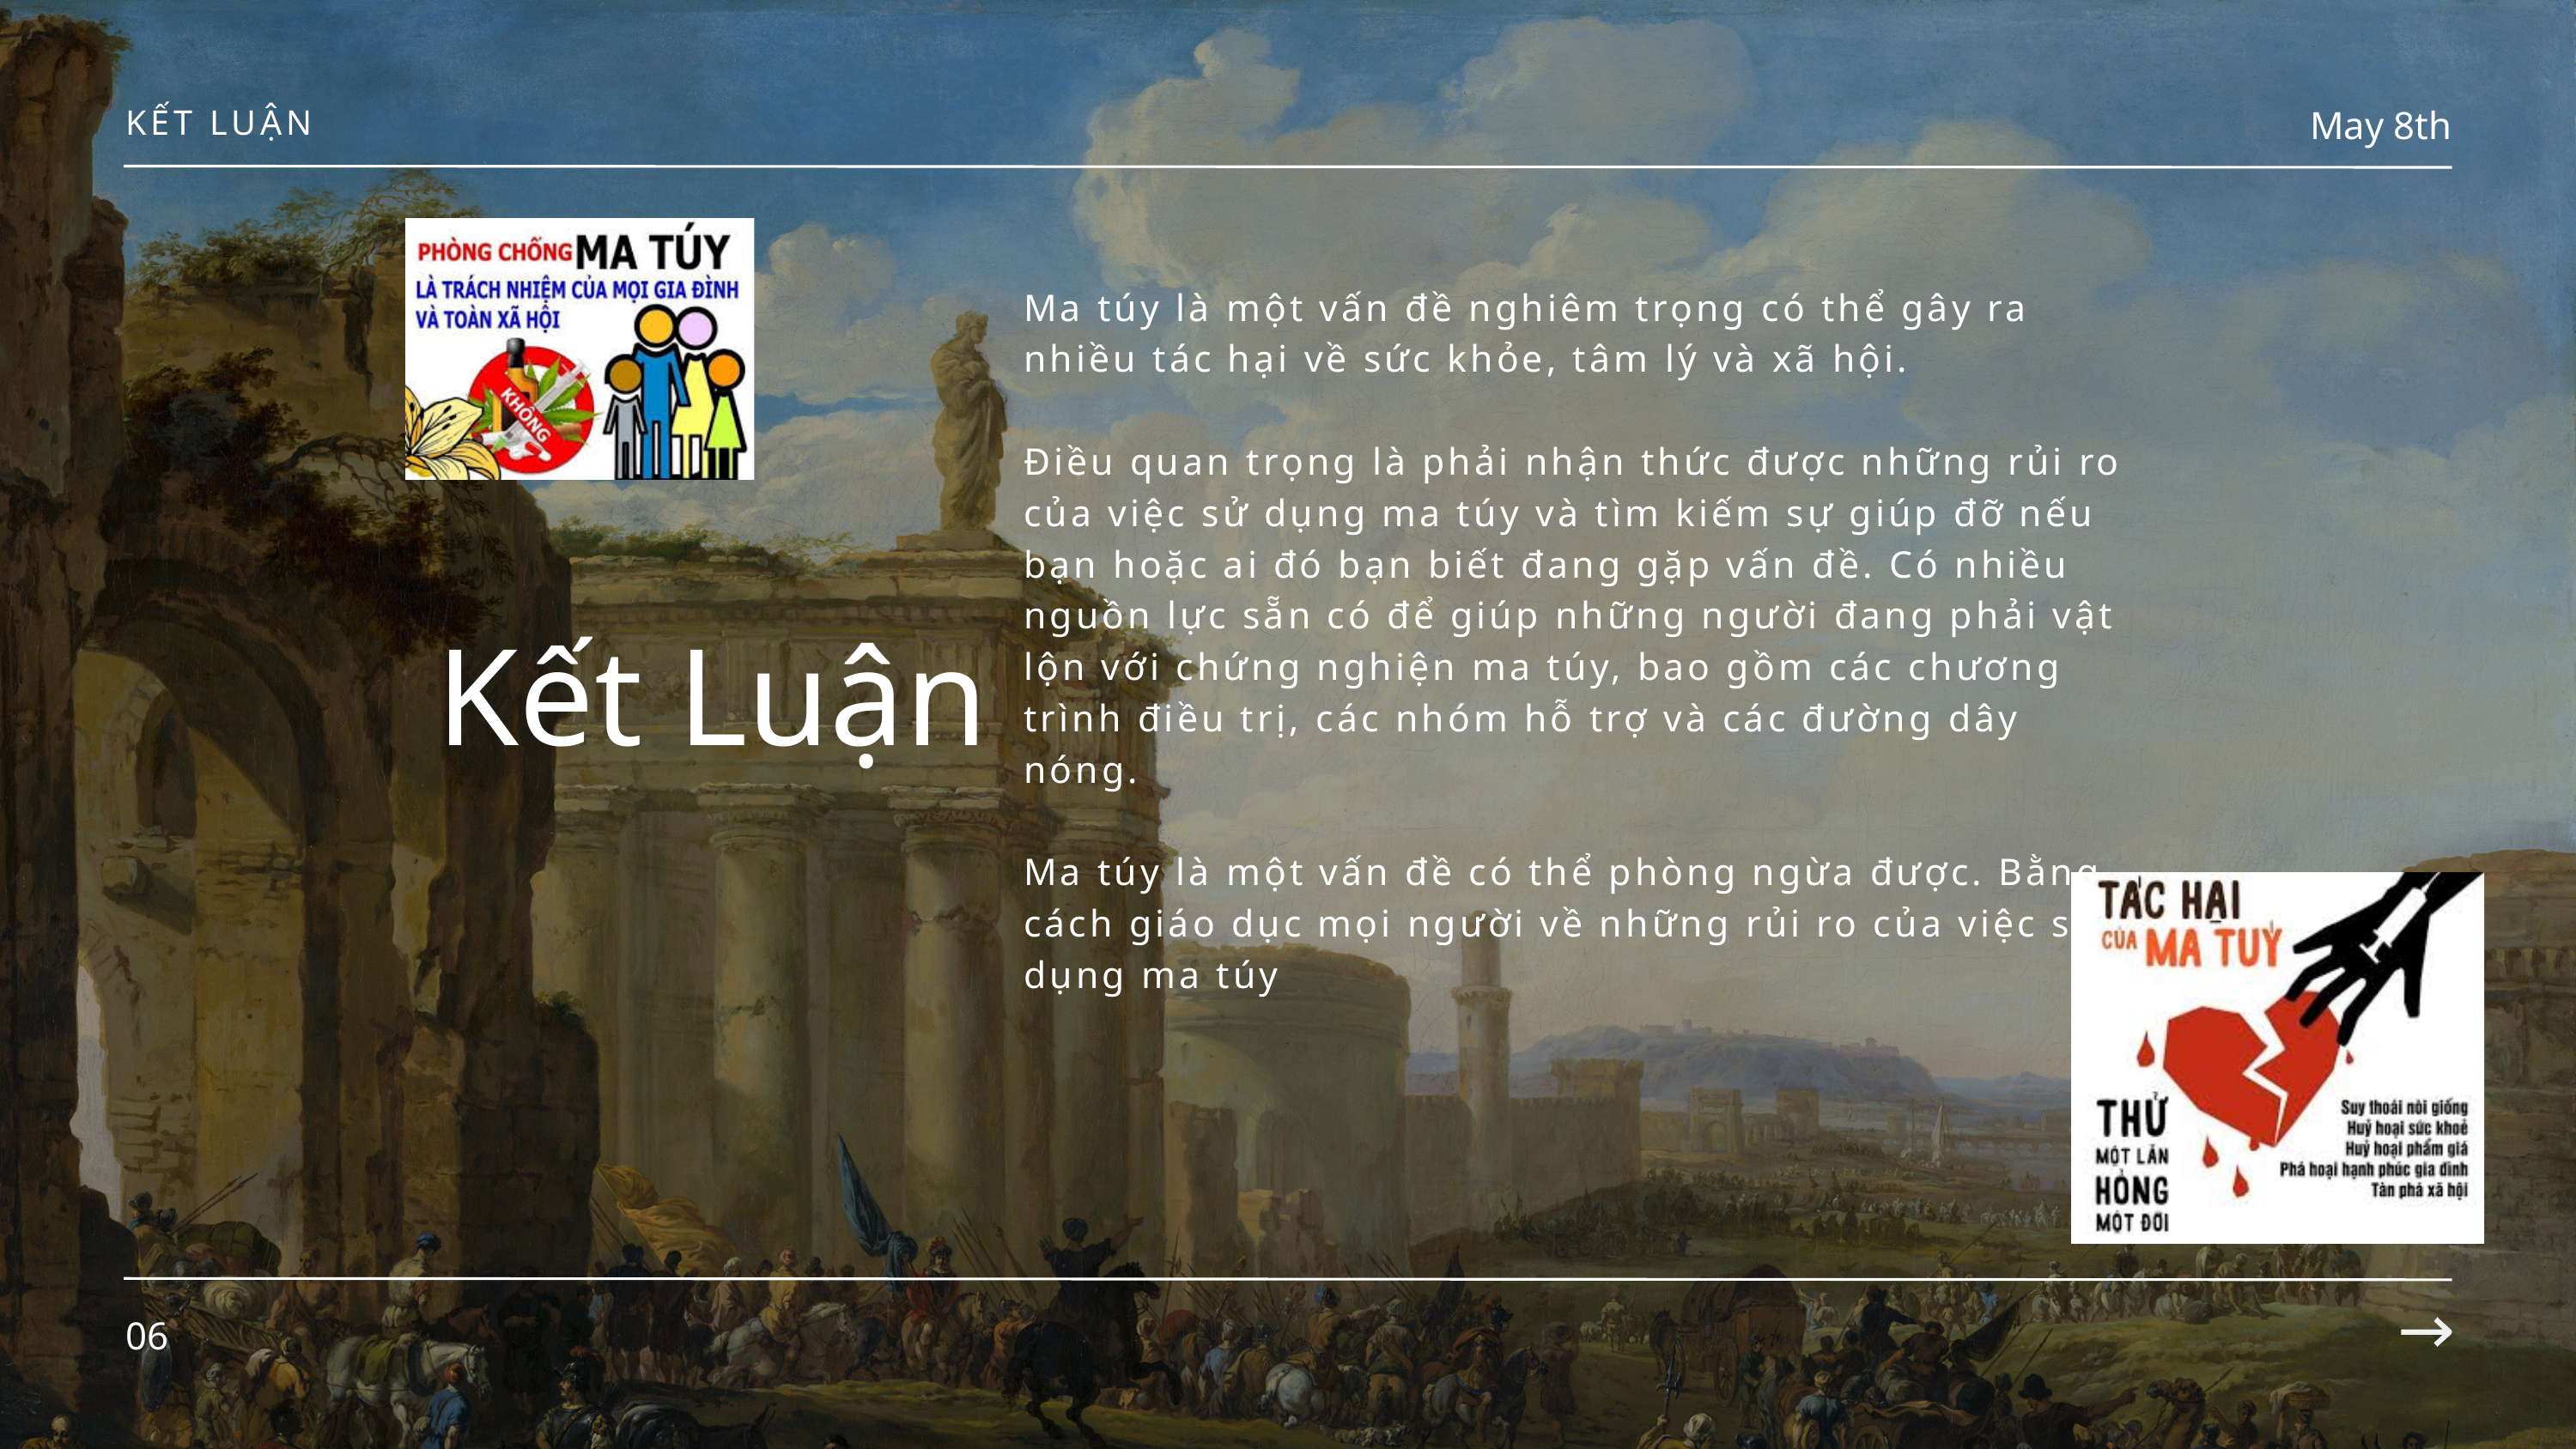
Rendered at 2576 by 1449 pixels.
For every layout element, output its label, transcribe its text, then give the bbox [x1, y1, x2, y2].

text_box KẾT LUẬN [125, 94, 990, 142]
text_box Kết Luận [220, 585, 1024, 773]
text_box [405, 218, 755, 480]
text_box May 8th [2103, 94, 2452, 148]
text_box [2401, 1317, 2452, 1348]
text_box [2071, 872, 2485, 1244]
text_box 06 [125, 1304, 475, 1358]
text_box [0, 0, 2576, 1449]
text_box Ma túy là một vấn đề nghiêm trọng có thể gây ra nhiều tác hại về sức khỏe, tâm lý và xã hội. Điều quan trọng là phải nhận thức được những rủi ro của việc sử dụng ma túy và tìm kiếm sự giúp đỡ nếu bạn hoặc ai đó bạn biết đang gặp vấn đề. Có nhiều nguồn lực sẵn có để giúp những người đang phải vật lộn với chứng nghiện ma túy, bao gồm các chương trình điều trị, các nhóm hỗ trợ và các đường dây nóng. Ma túy là một vấn đề có thể phòng ngừa được. Bằng cách giáo dục mọi người về những rủi ro của việc sử dụng ma túy [1024, 277, 2145, 1047]
